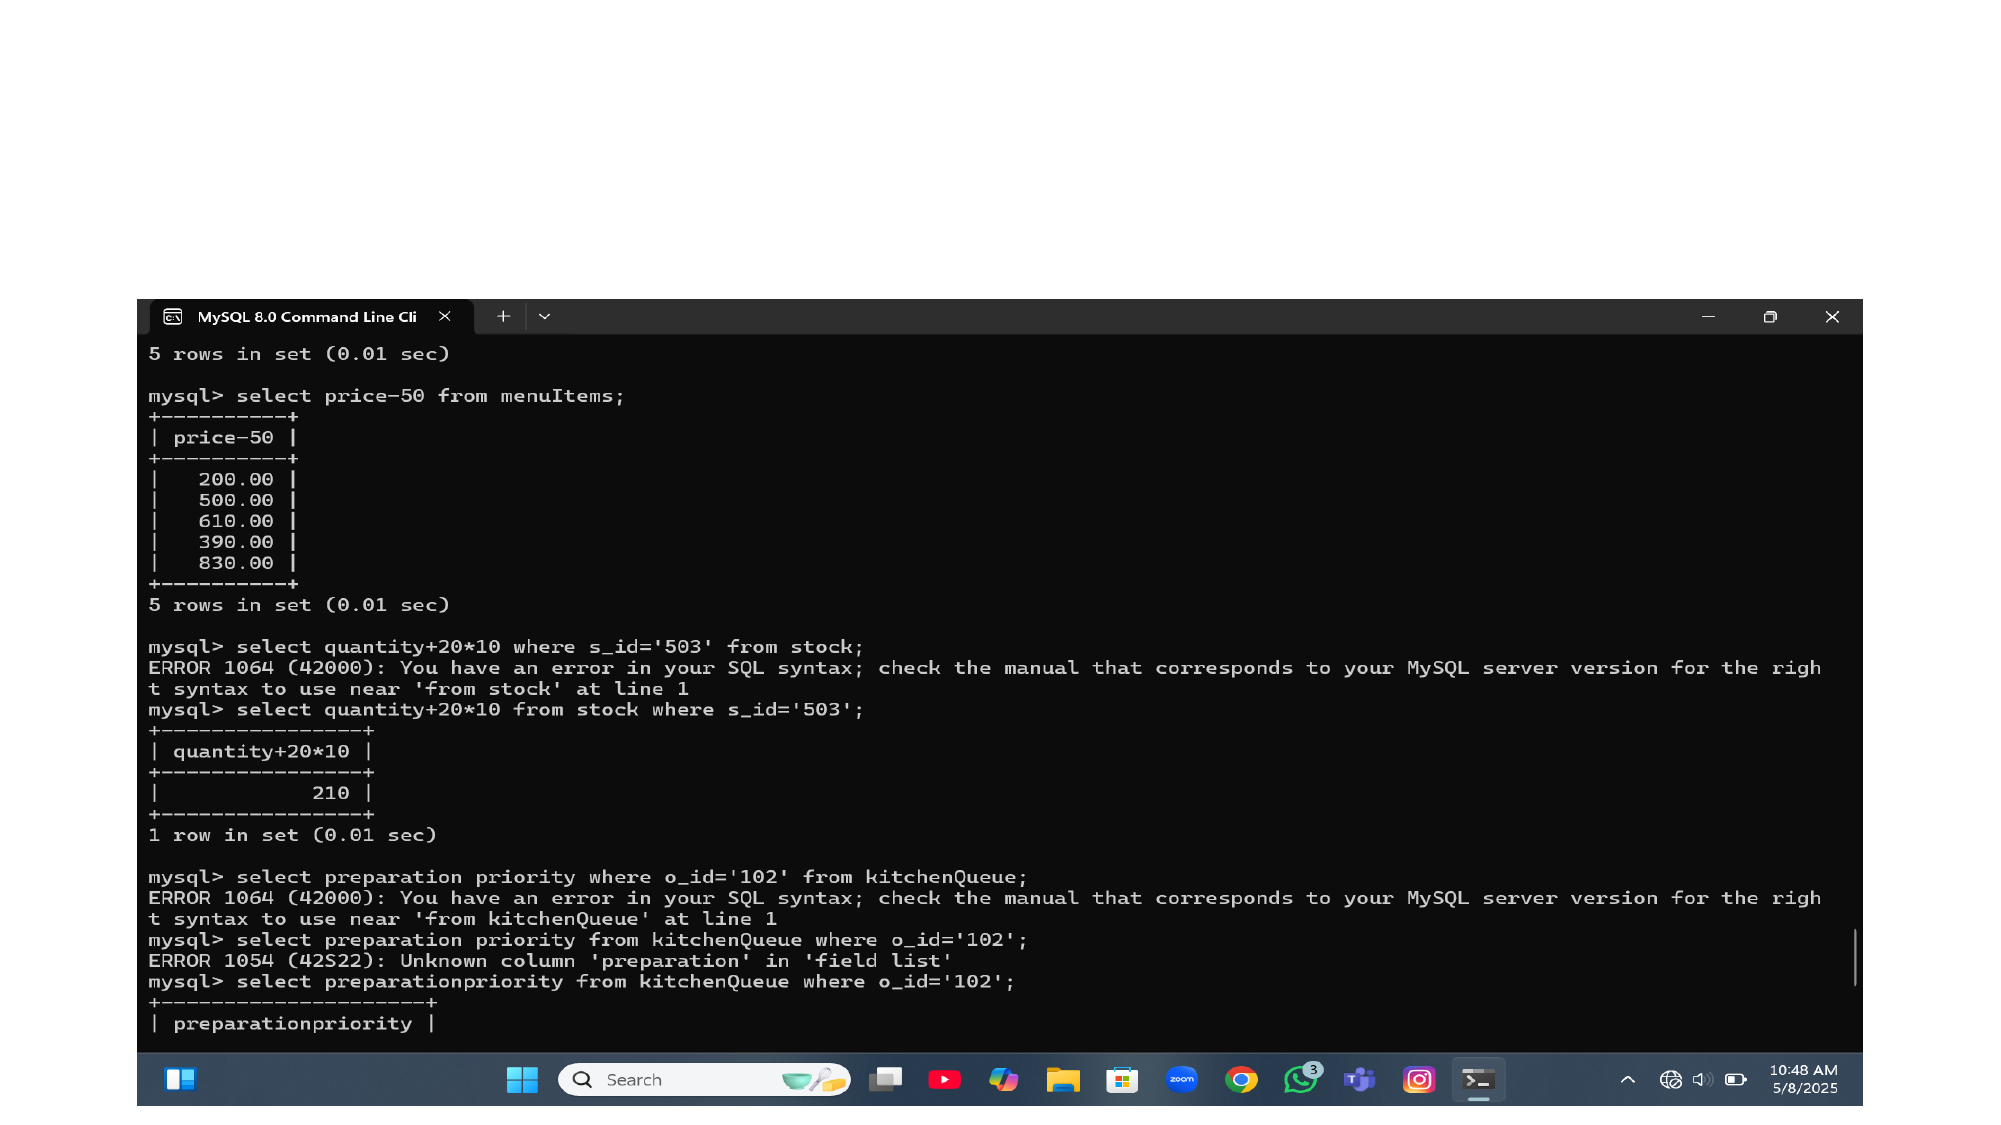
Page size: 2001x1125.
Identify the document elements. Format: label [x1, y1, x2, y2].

list [137, 299, 1863, 1106]
